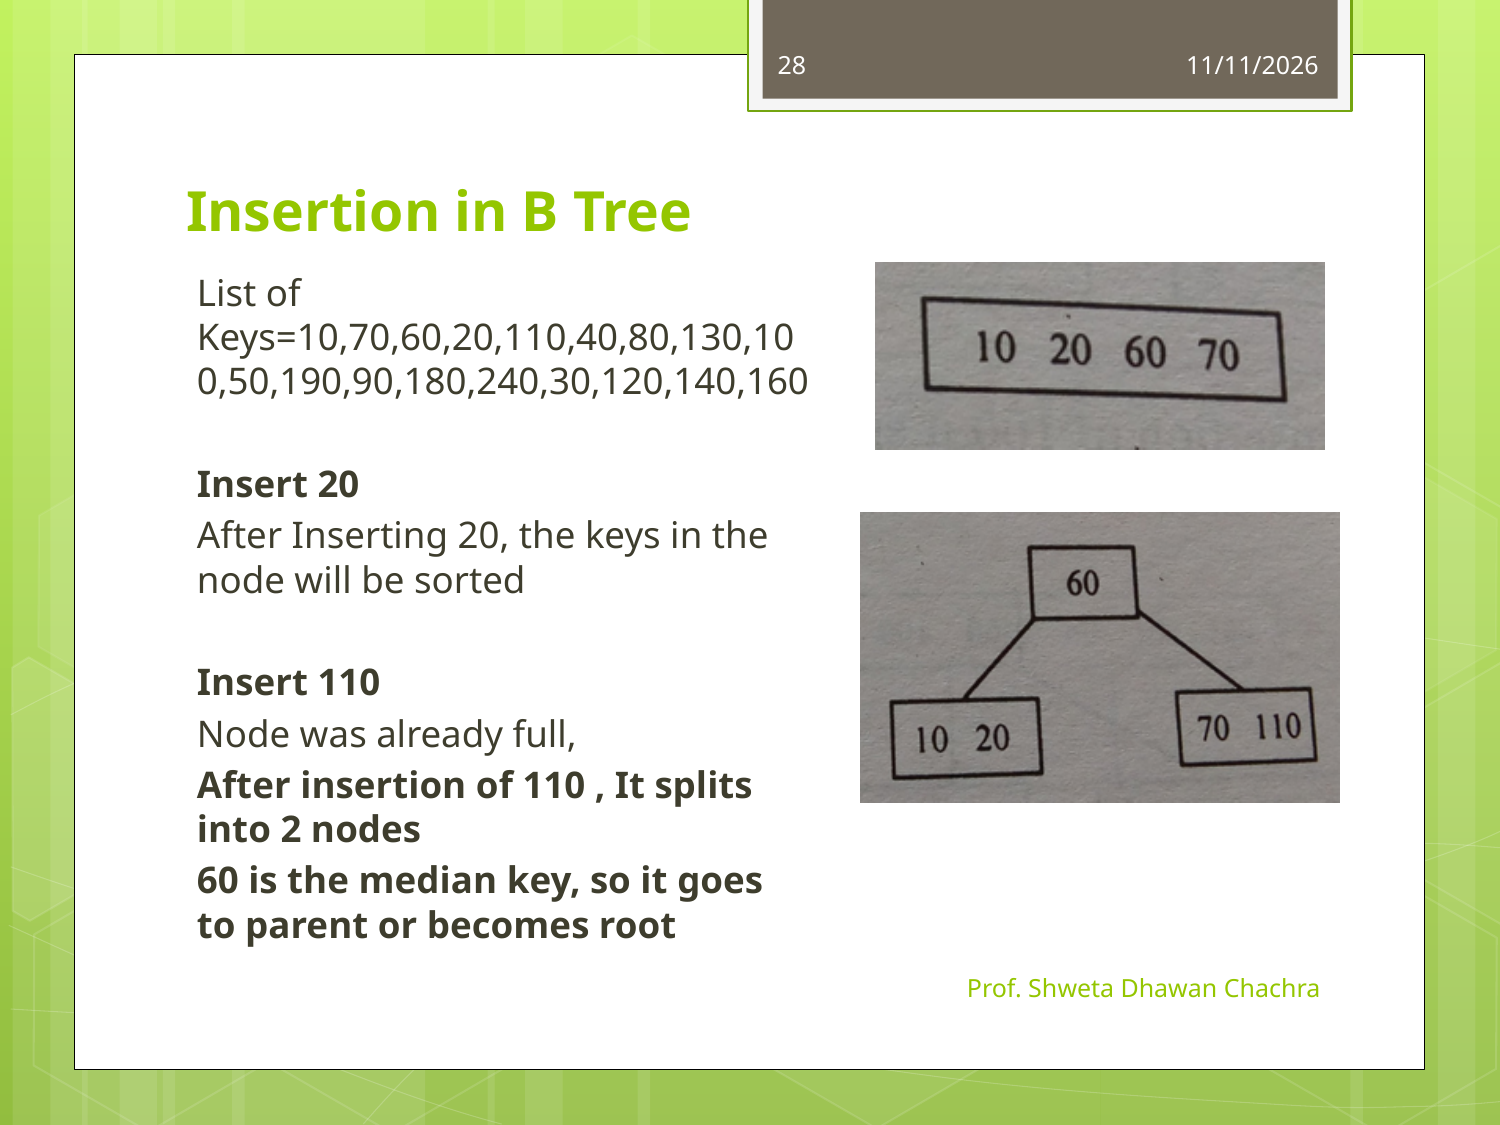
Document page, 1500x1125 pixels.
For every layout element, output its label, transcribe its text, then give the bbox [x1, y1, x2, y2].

picture [874, 262, 1326, 451]
footer Prof. Shweta Dhawan Chachra [761, 960, 1336, 1020]
text_box List of Keys=10,70,60,20,110,40,80,130,100,50,190,90,180,240,30,120,140,160 Insert 20 After Inserting 20, the keys in the node will be sorted Insert 110 Node was already full, After insertion of 110 , It splits into 2 nodes 60 is the median key, so it goes to parent or becomes root [171, 262, 825, 957]
slide_number 28 [762, 36, 982, 97]
title Insertion in B Tree [171, 168, 1324, 250]
picture [860, 512, 1340, 804]
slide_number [983, 36, 1334, 97]
